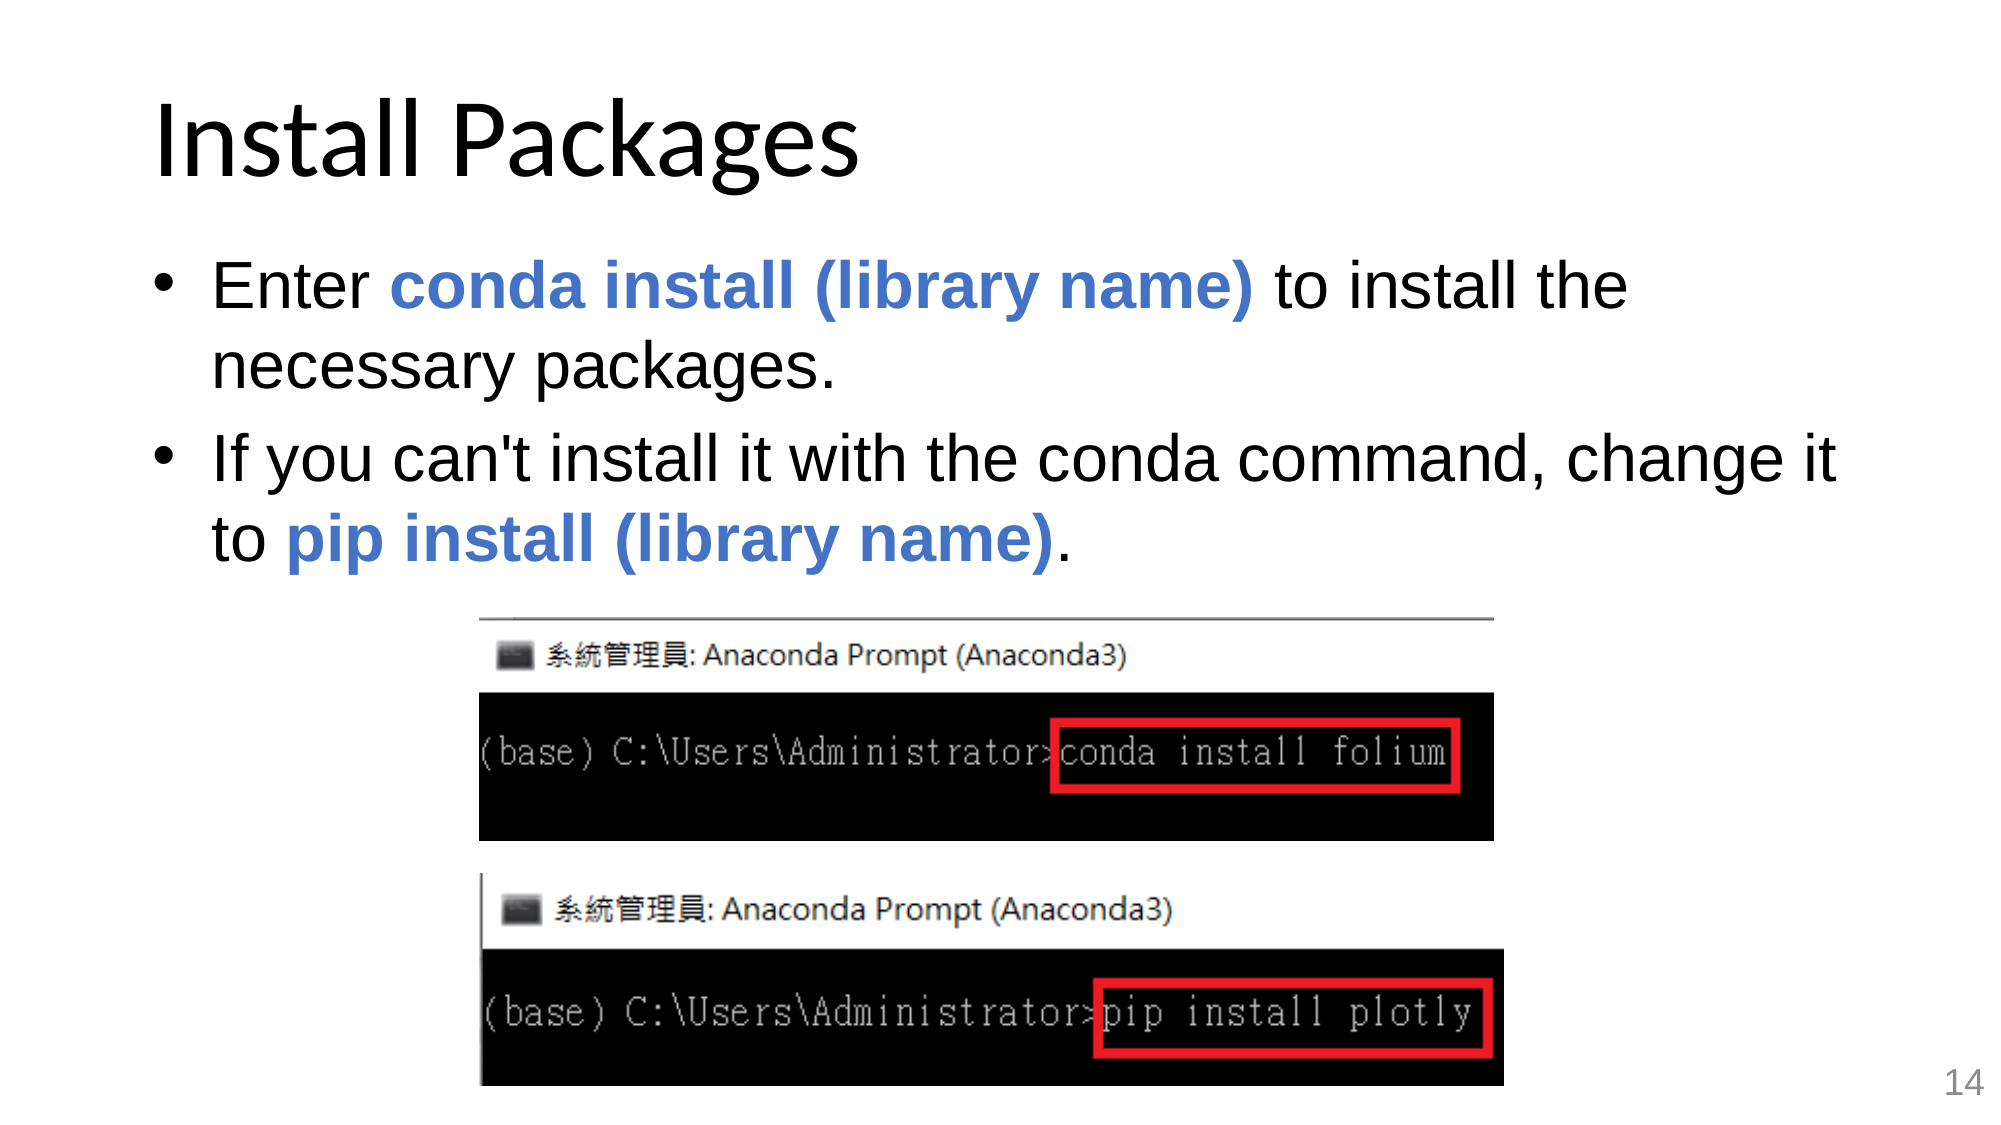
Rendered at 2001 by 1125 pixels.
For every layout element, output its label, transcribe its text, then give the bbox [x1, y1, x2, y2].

picture [479, 873, 1504, 1086]
list Enter conda install (library name) to install the necessary packages. If you can't install it with the conda command, change it to pip install (library name). [137, 234, 1863, 948]
slide_number 14 [1550, 1050, 2000, 1111]
title Install Packages [137, 22, 1863, 234]
picture [479, 617, 1494, 841]
